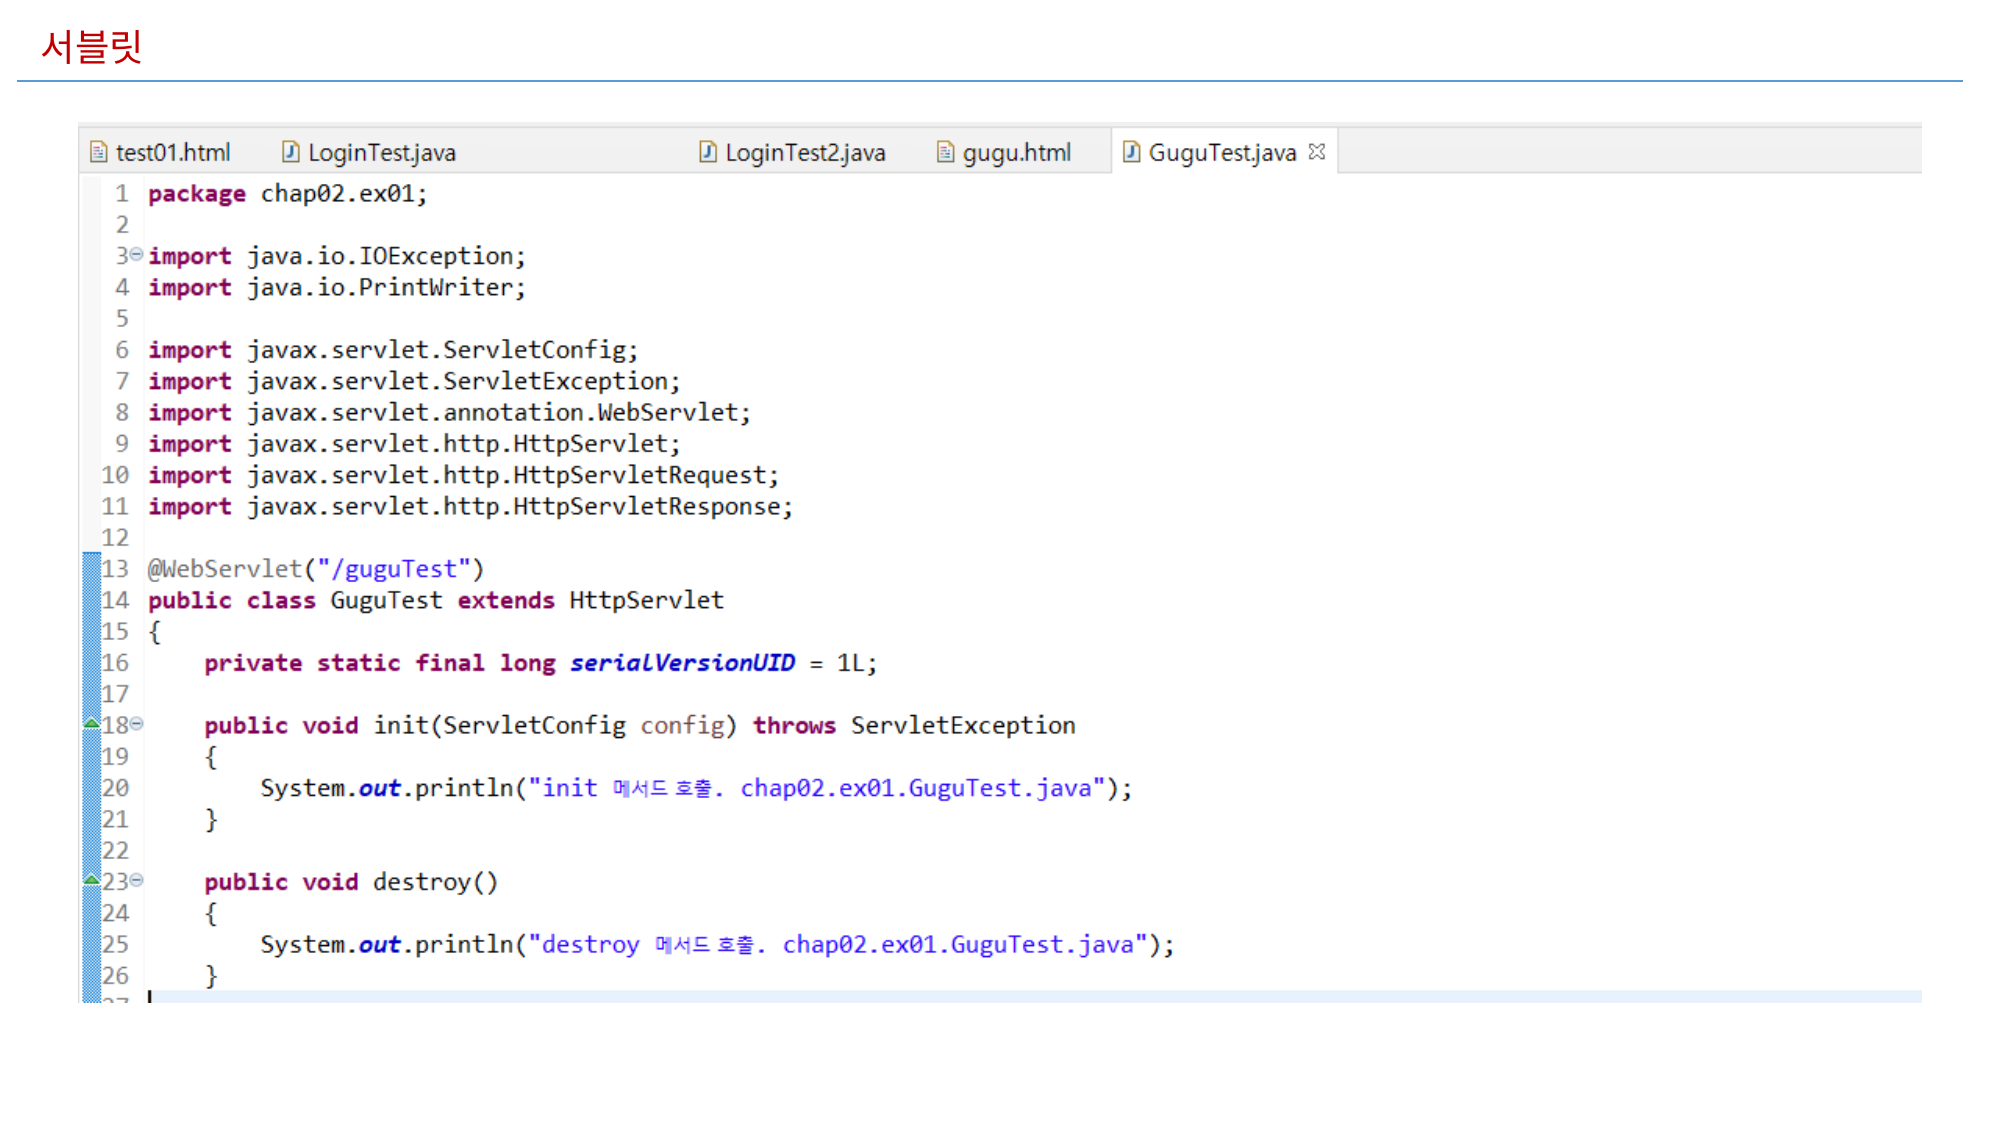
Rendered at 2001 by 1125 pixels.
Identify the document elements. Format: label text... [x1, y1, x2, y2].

picture [78, 122, 1922, 1003]
text_box 서블릿 [25, 16, 729, 77]
